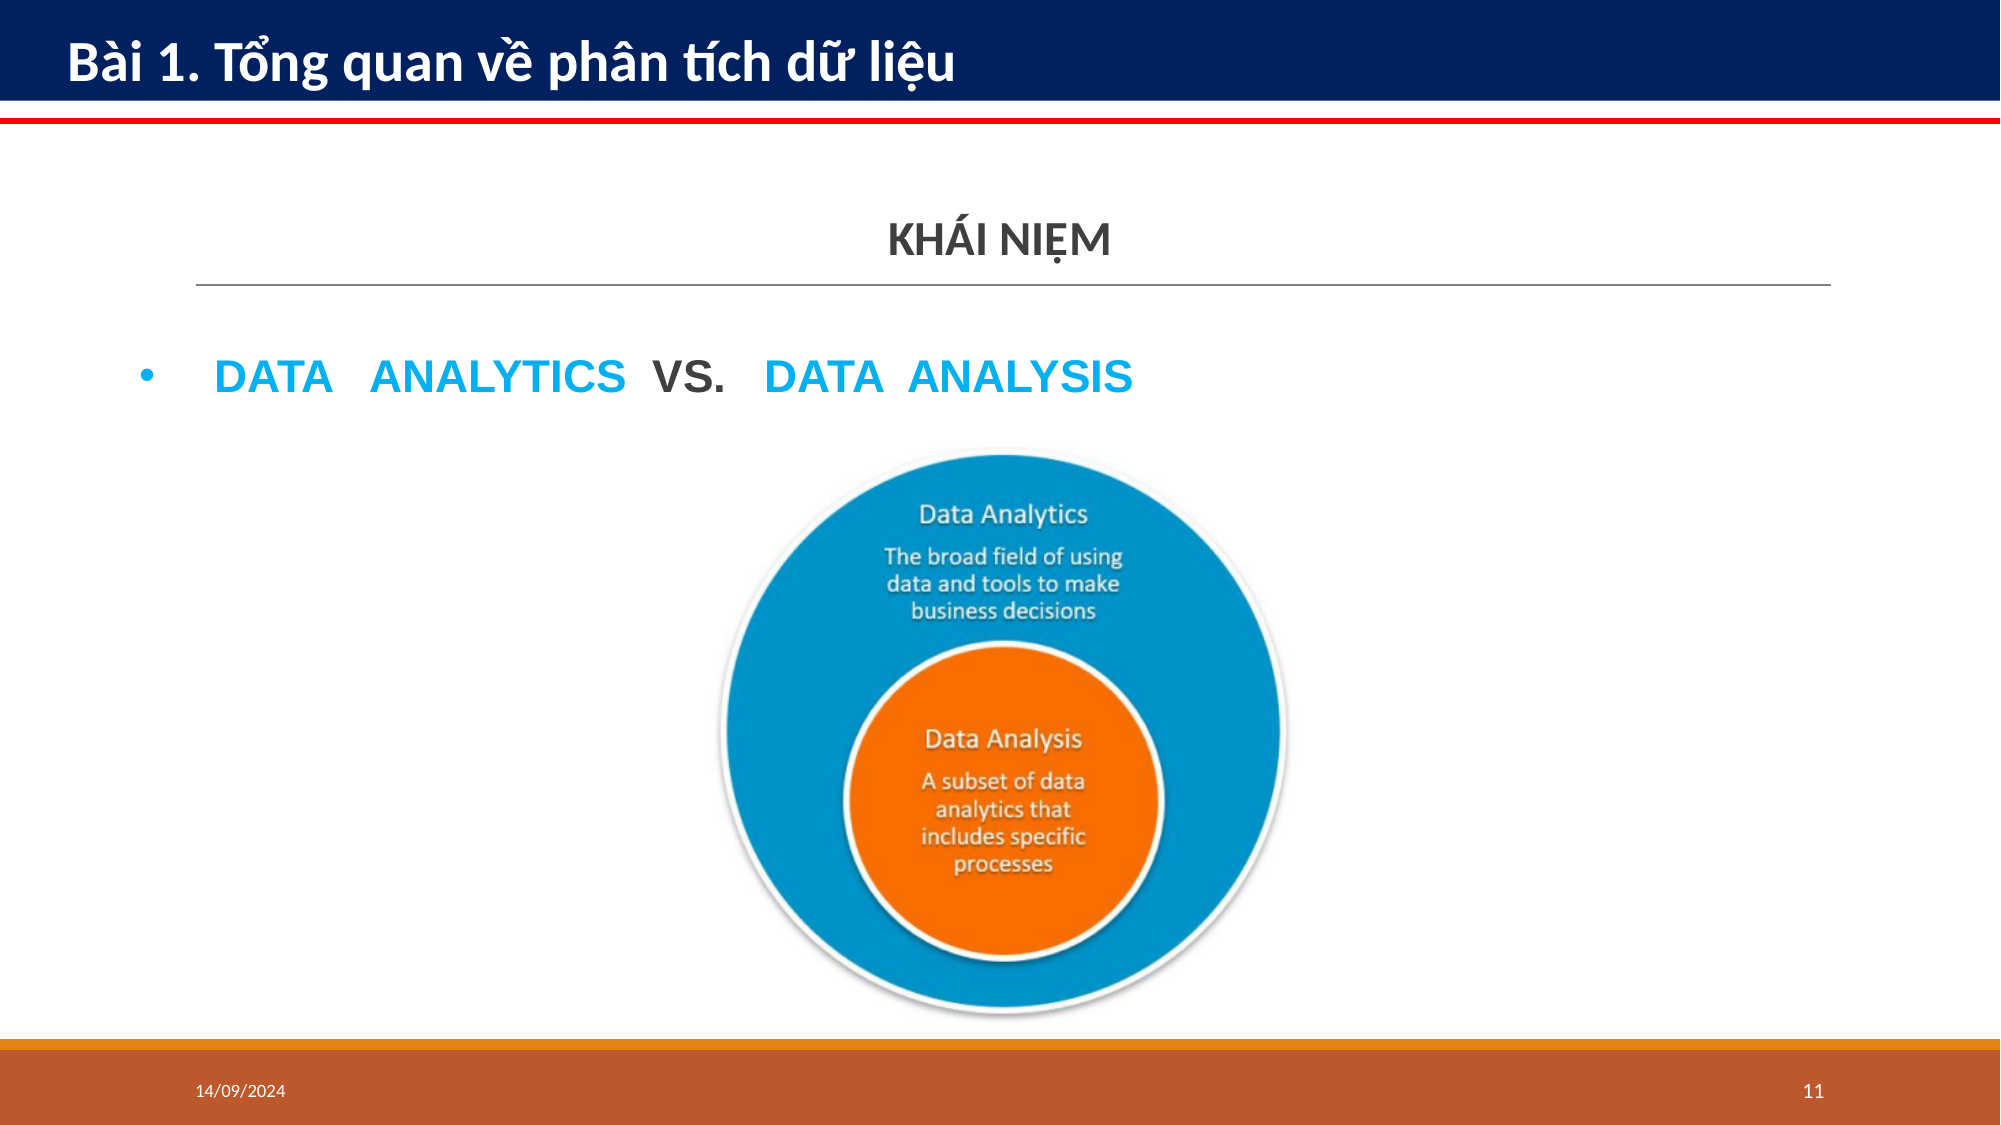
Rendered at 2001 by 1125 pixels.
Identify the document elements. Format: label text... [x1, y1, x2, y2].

text_box DATA ANALYTICS VS. DATA ANALYSIS [124, 340, 1910, 410]
title Bài 1. Tổng quan về phân tích dữ liệu [0, 0, 2000, 101]
text_box KHÁI NIỆM [559, 208, 1441, 274]
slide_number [180, 1059, 586, 1120]
slide_number ‹#› [1624, 1059, 1840, 1120]
picture [684, 447, 1316, 1022]
